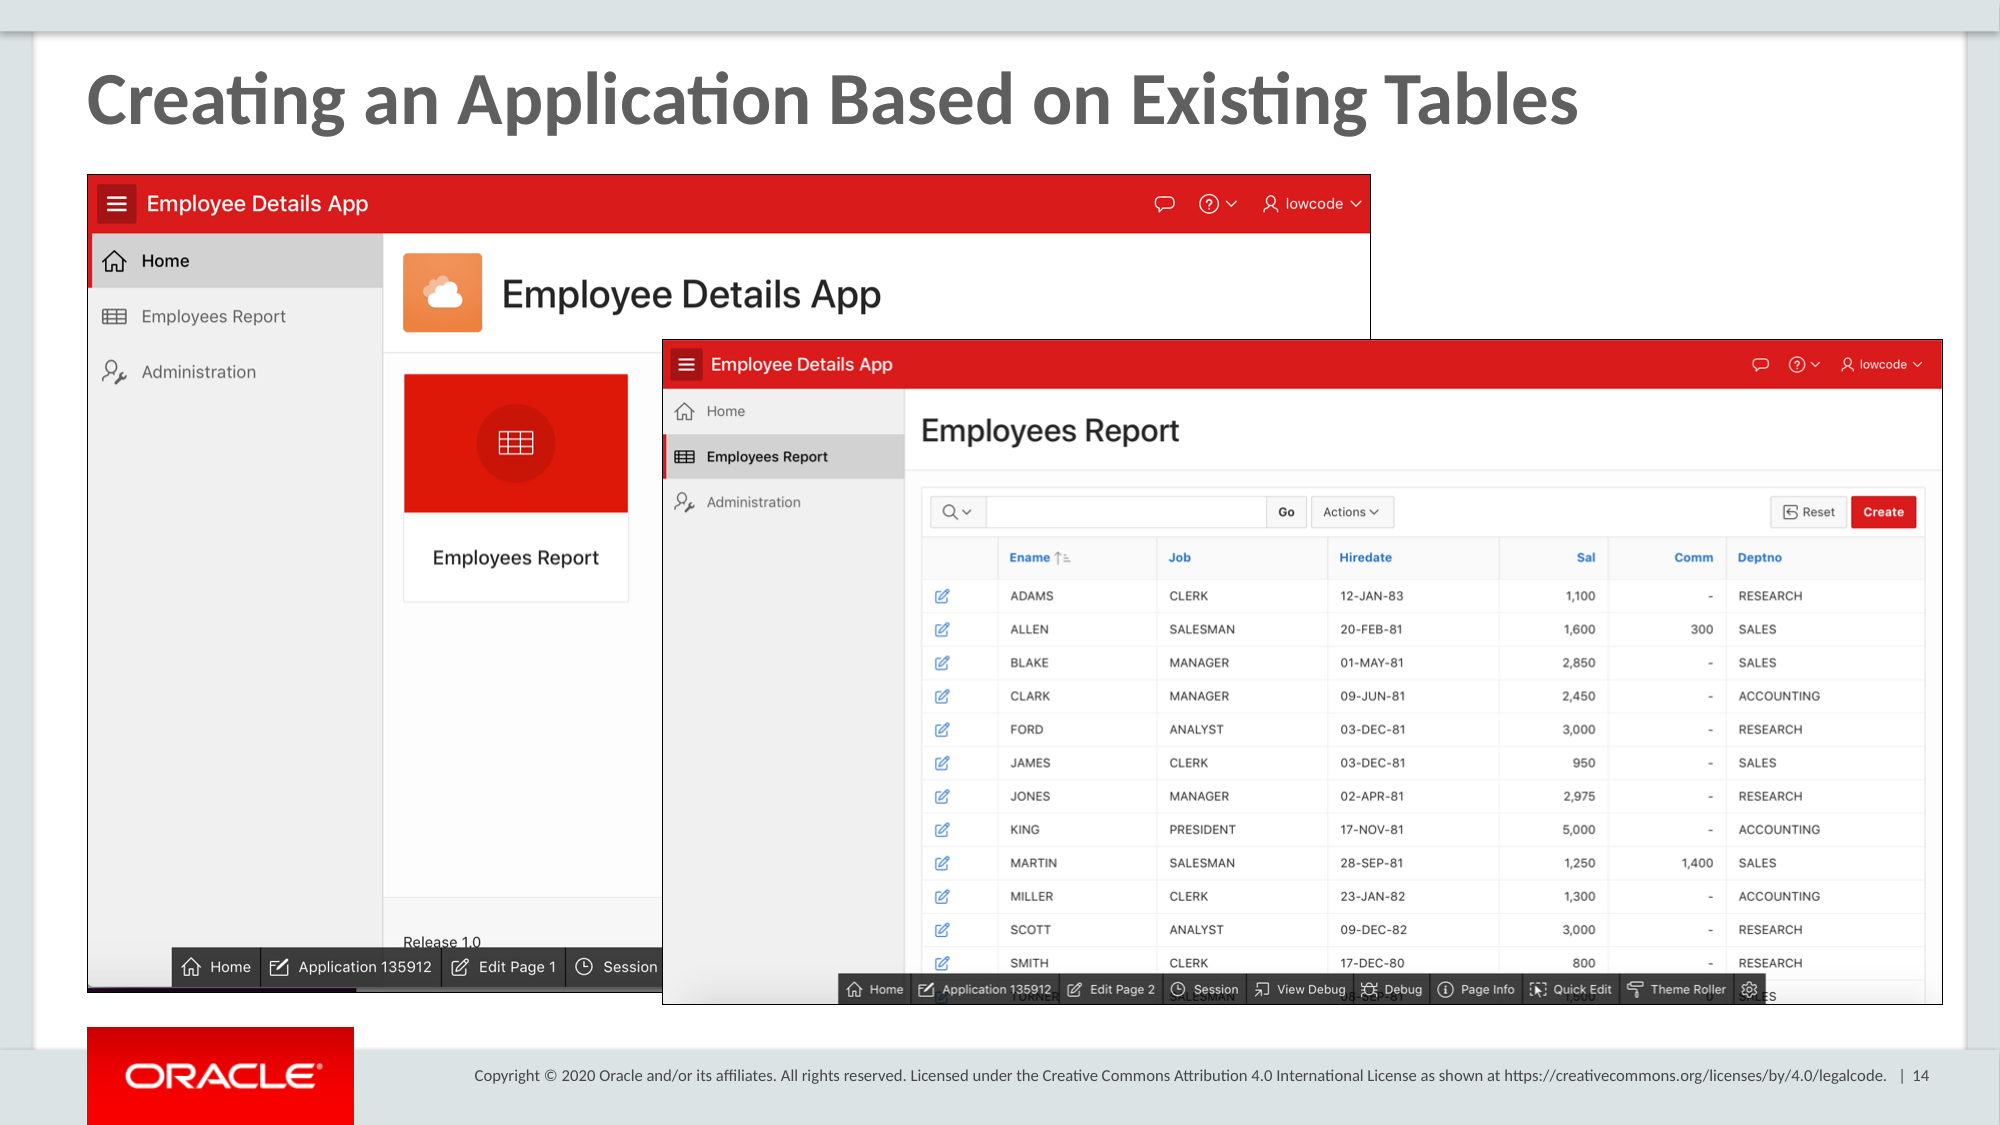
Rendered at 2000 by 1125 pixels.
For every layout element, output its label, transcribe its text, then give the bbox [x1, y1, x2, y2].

picture [87, 1027, 354, 1125]
title Creating an Application Based on Existing Tables [87, 66, 1913, 213]
picture [86, 174, 1943, 1006]
